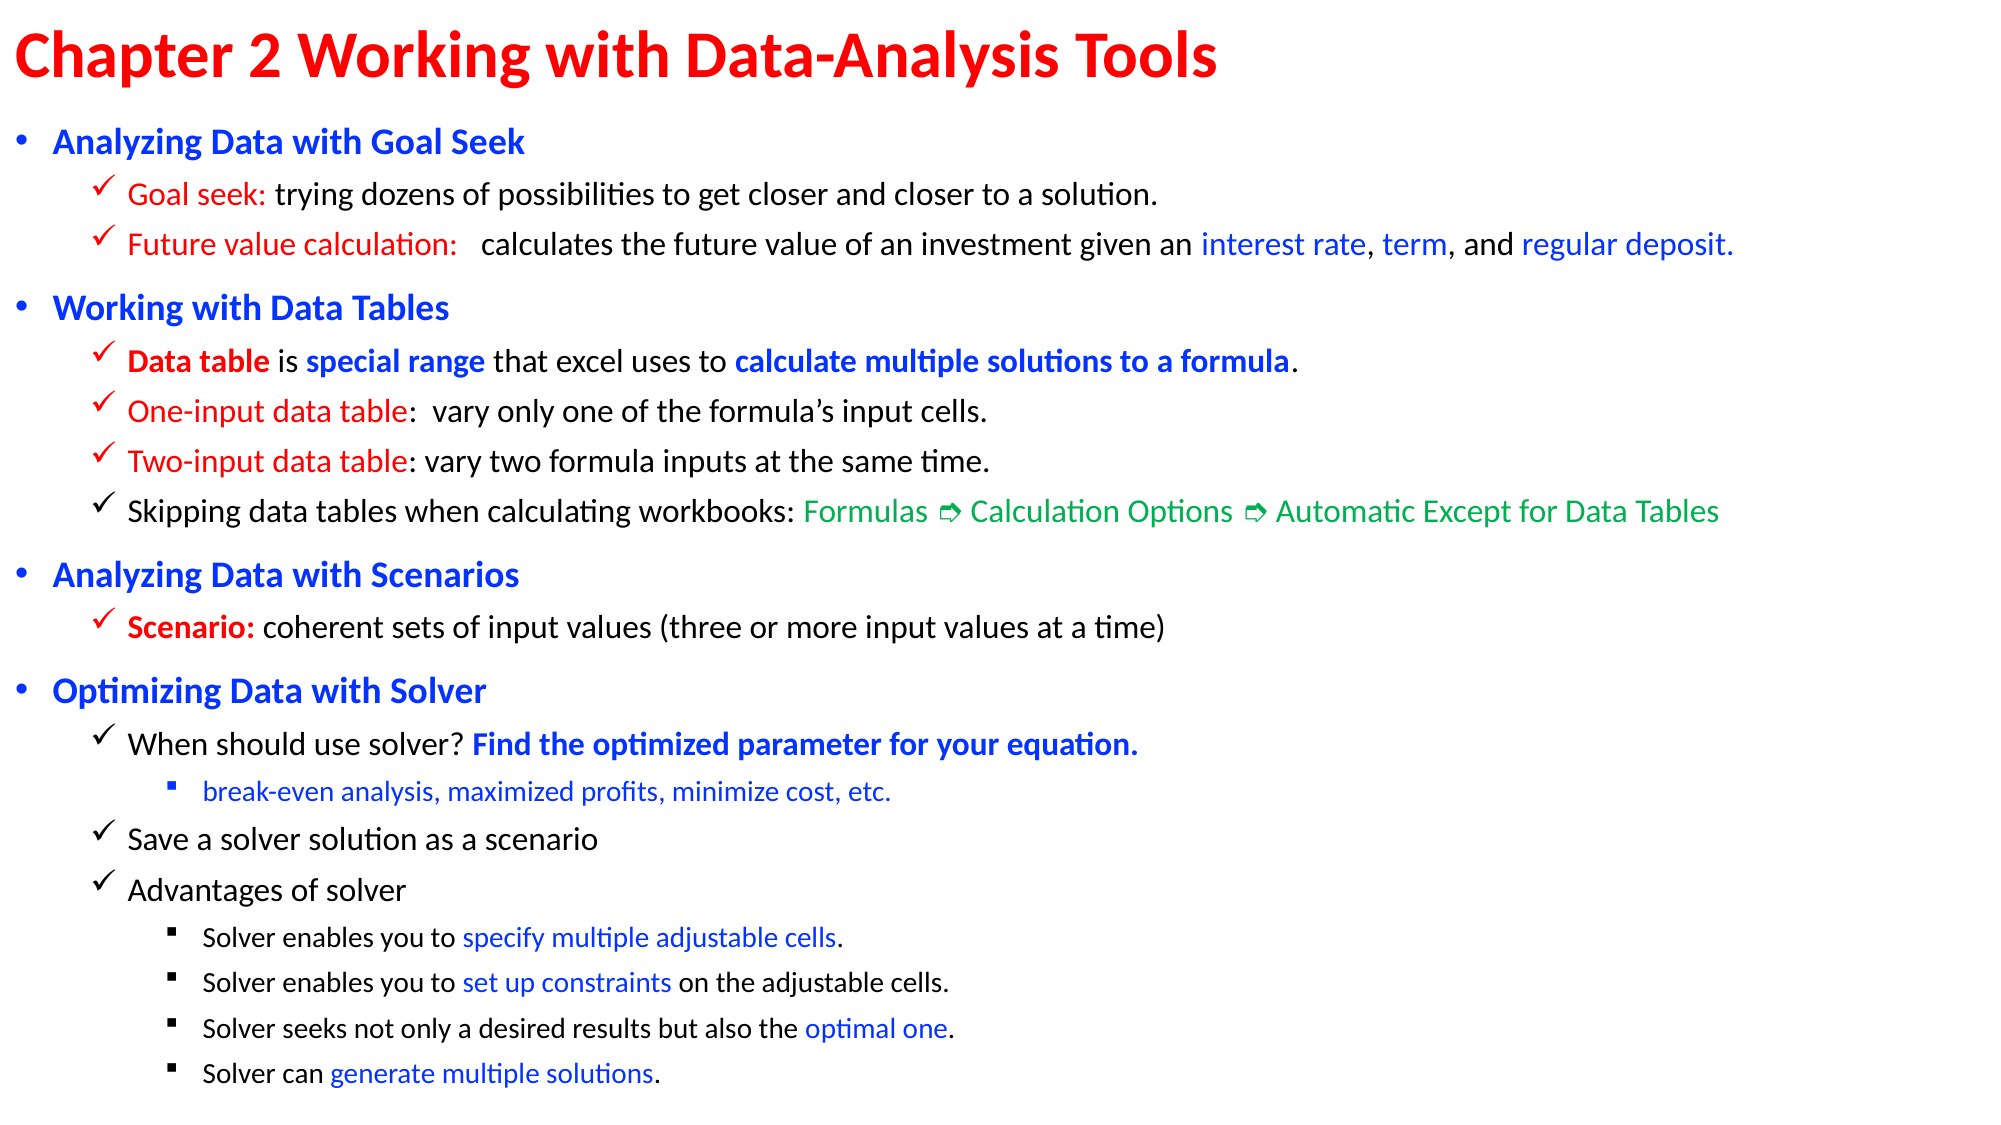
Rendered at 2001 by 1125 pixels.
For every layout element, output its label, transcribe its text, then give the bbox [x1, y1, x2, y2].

title Chapter 2 Working with Data-Analysis Tools [0, 3, 2000, 109]
list Analyzing Data with Goal Seek Goal seek: trying dozens of possibilities to get closer and closer to a solution. Future value calculation: calculates the future value of an investment given an interest rate, term, and regular deposit. Working with Data Tables Data table is special range that excel uses to calculate multiple solutions to a formula. One-input data table: vary only one of the formula’s input cells. Two-input data table: vary two formula inputs at the same time. Skipping data tables when calculating workbooks: Formulas ➮ Calculation Options ➮ Automatic Except for Data Tables Analyzing Data with Scenarios Scenario: coherent sets of input values (three or more input values at a time) Optimizing Data with Solver When should use solver? Find the optimized parameter for your equation. break-even analysis, maximized profits, minimize cost, etc. Save a solver solution as a scenario Advantages of solver Solver enables you to specify multiple adjustable cells. Solver enables you to set up constraints on the adjustable cells. Solver seeks not only a desired results but also the optimal one. Solver can generate multiple solutions. [0, 109, 2000, 1125]
